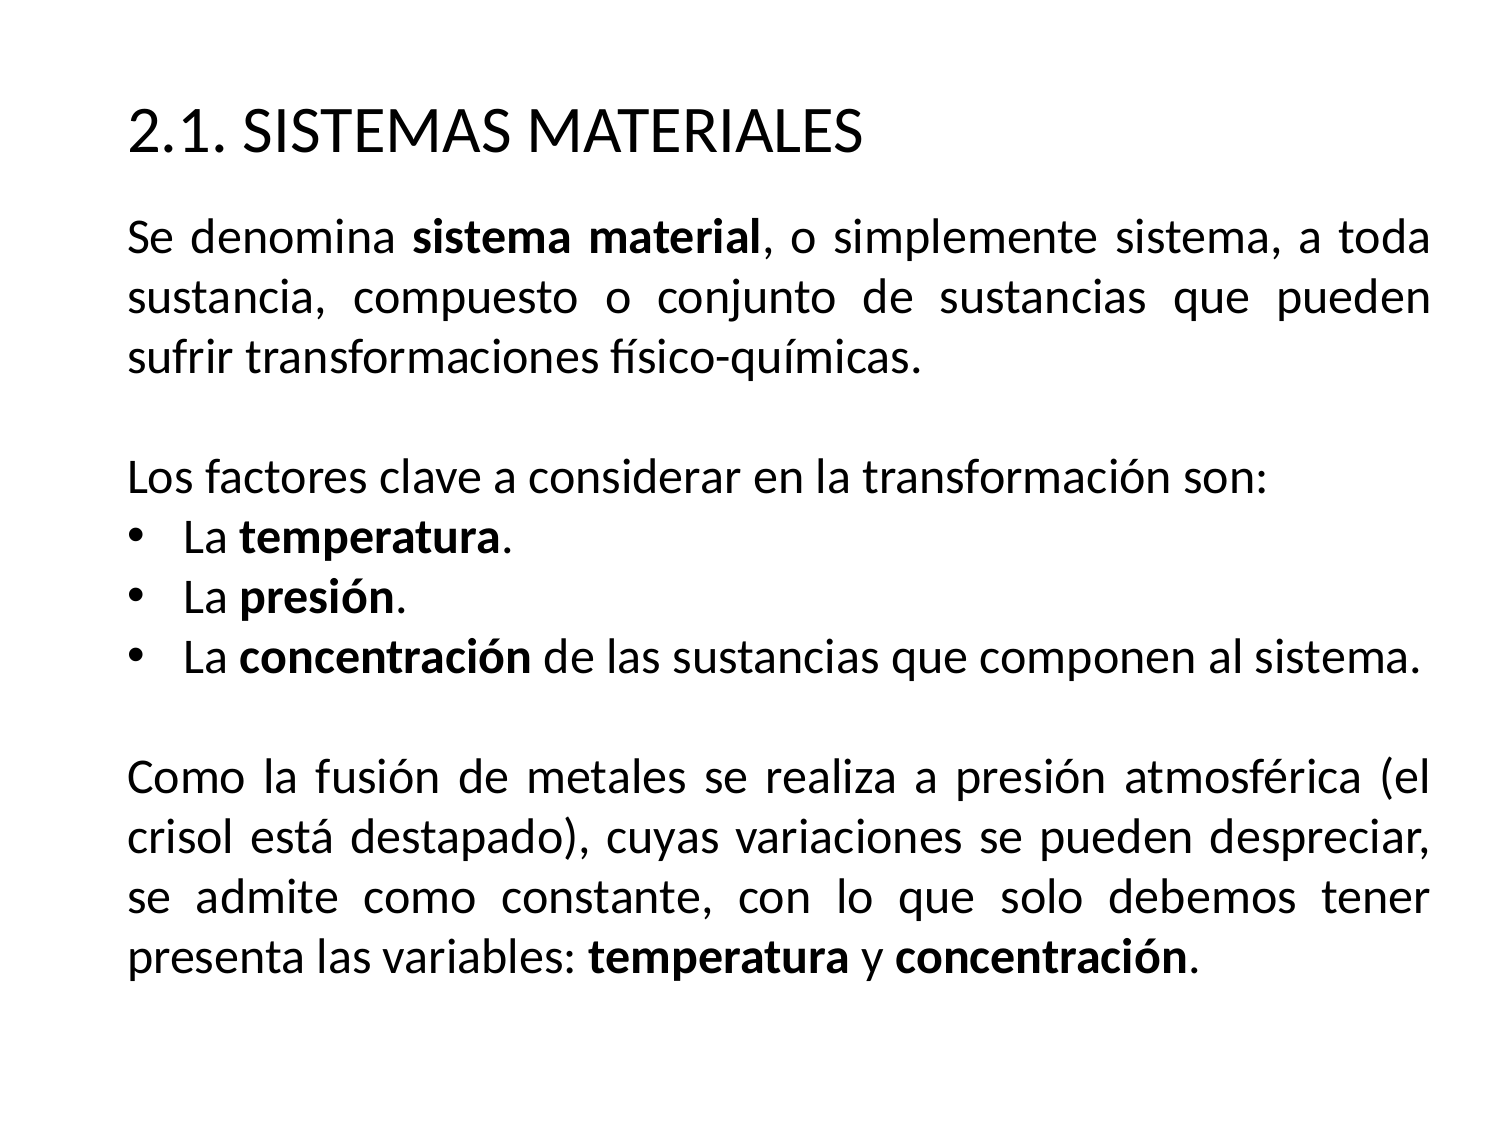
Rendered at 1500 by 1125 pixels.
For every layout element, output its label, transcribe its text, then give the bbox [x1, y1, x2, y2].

text_box 2.1. SISTEMAS MATERIALES [112, 78, 1424, 174]
text_box Se denomina sistema material, o simplemente sistema, a toda sustancia, compuesto o conjunto de sustancias que pueden sufrir transformaciones físico-químicas. Los factores clave a considerar en la transformación son: La temperatura. La presión. La concentración de las sustancias que componen al sistema. Como la fusión de metales se realiza a presión atmosférica (el crisol está destapado), cuyas variaciones se pueden despreciar, se admite como constante, con lo que solo debemos tener presenta las variables: temperatura y concentración. [112, 196, 1447, 992]
